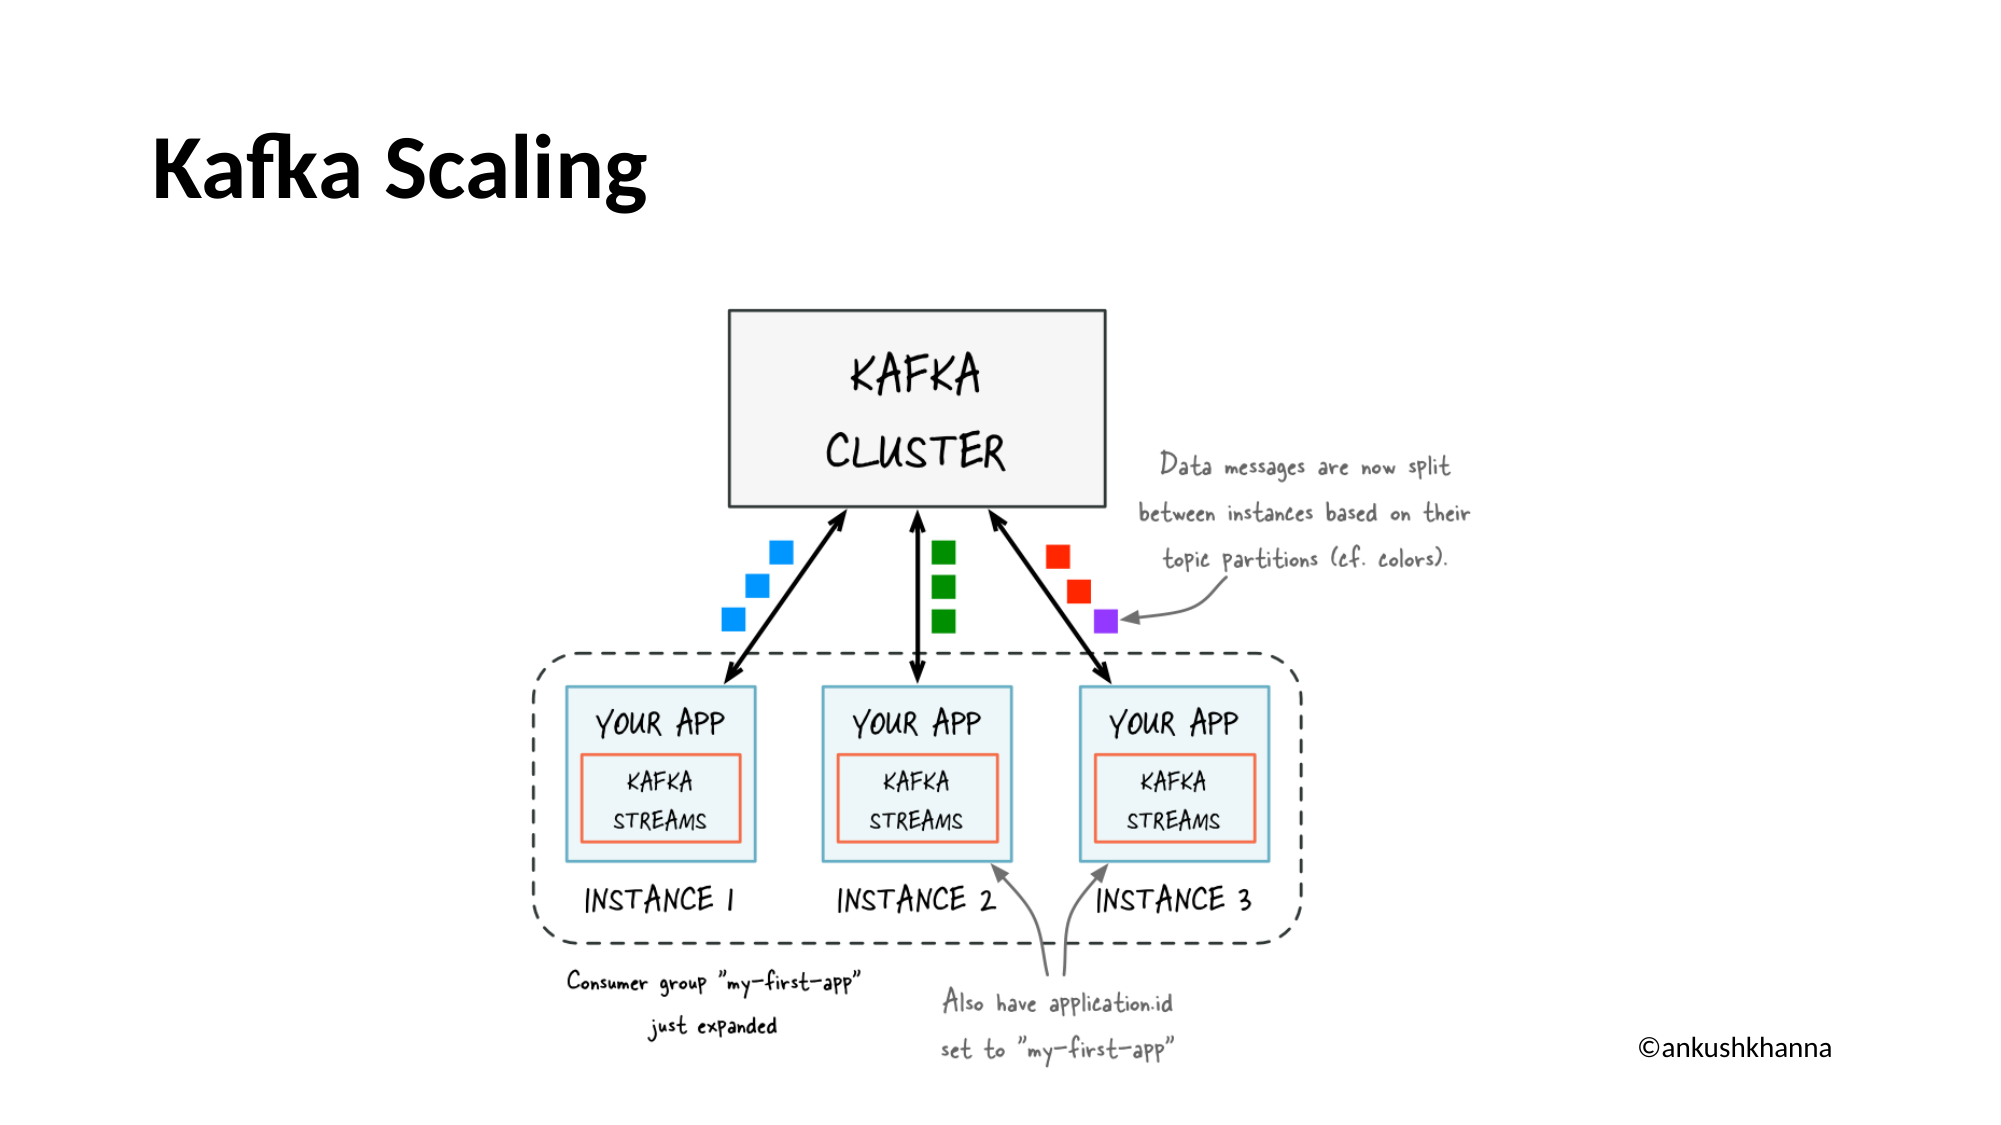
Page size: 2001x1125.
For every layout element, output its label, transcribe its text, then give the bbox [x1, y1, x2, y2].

title Kafka Scaling [137, 59, 1863, 278]
picture [515, 293, 1484, 1081]
